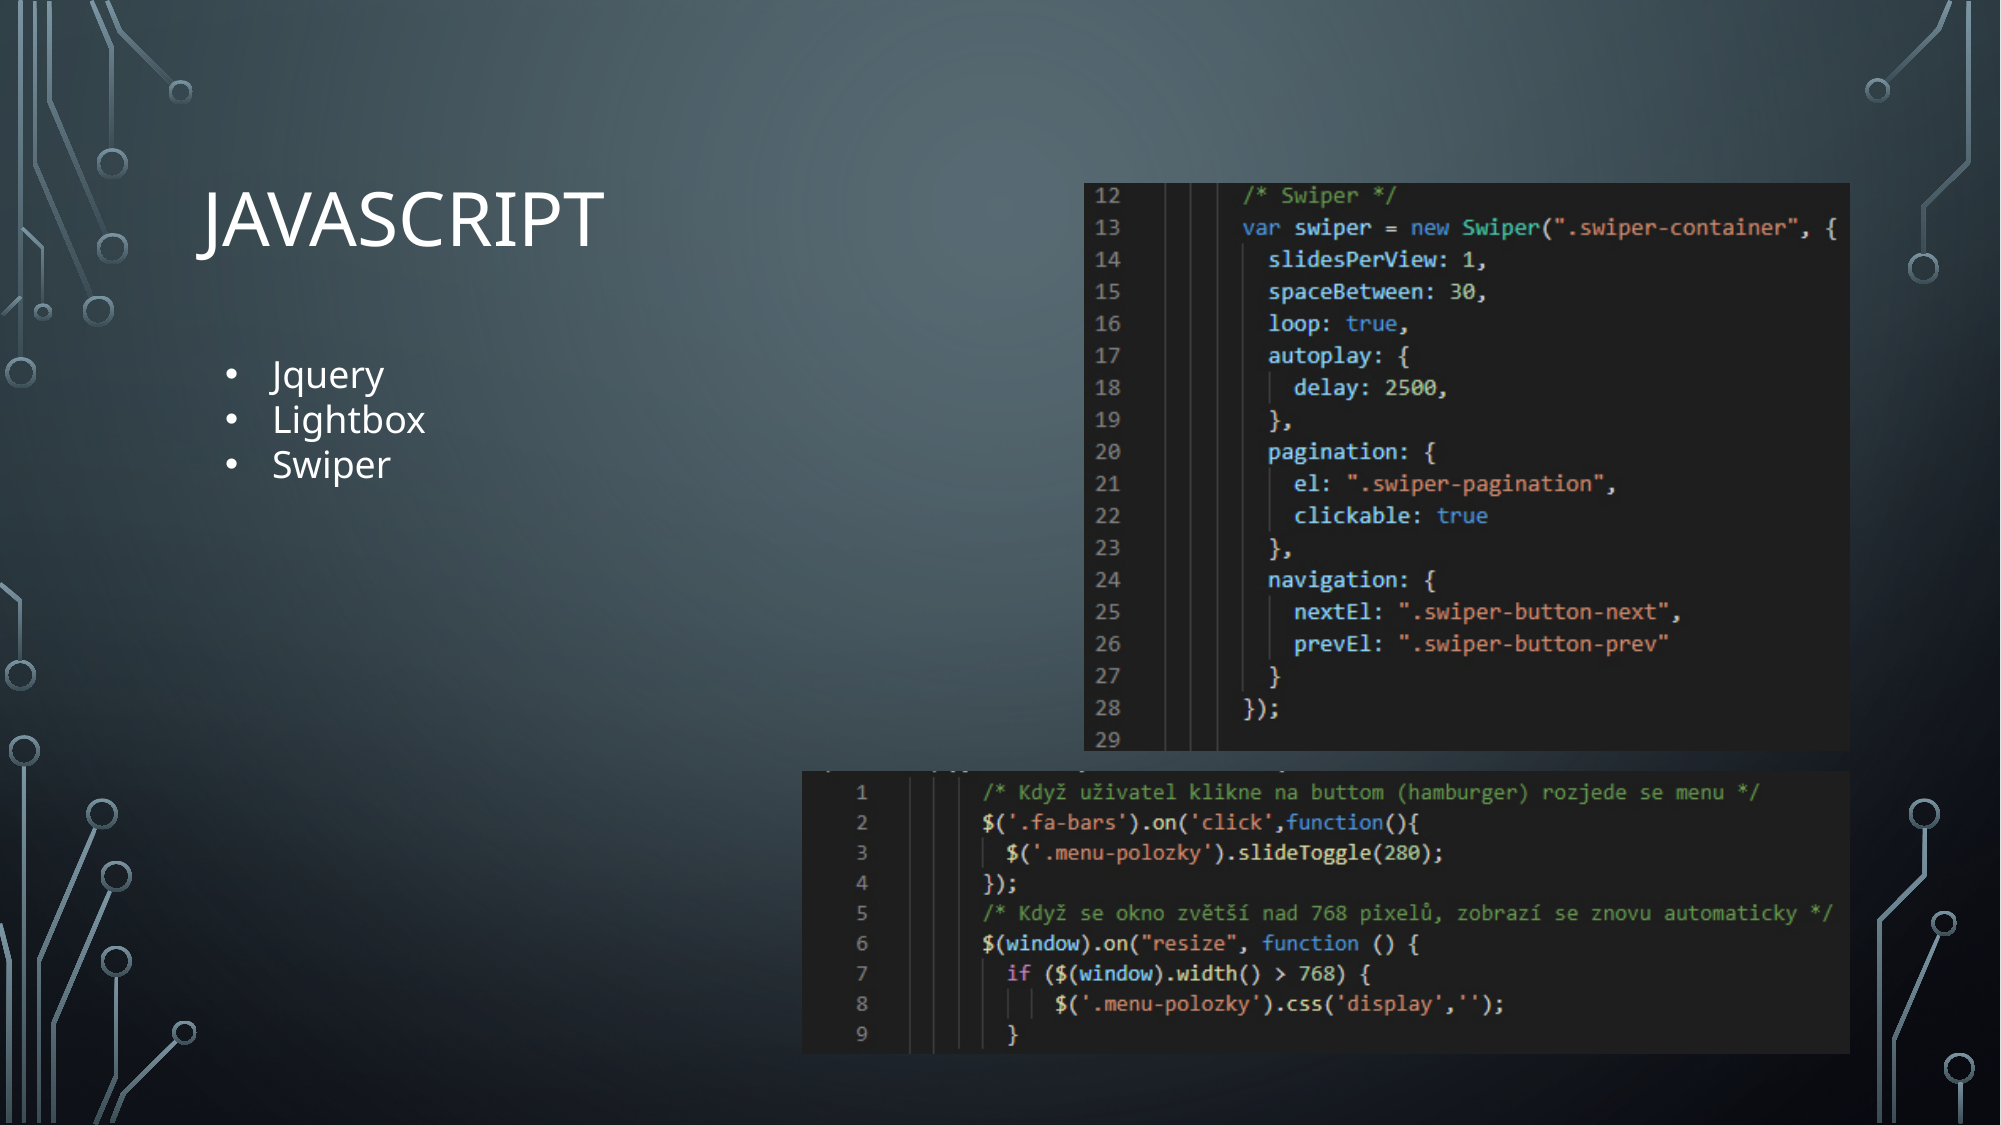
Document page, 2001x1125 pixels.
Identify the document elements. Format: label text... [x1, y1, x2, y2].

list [801, 771, 1850, 1054]
title Javascript [187, 101, 1813, 344]
text_box Jquery Lightbox Swiper [210, 343, 658, 494]
picture [1084, 183, 1850, 751]
